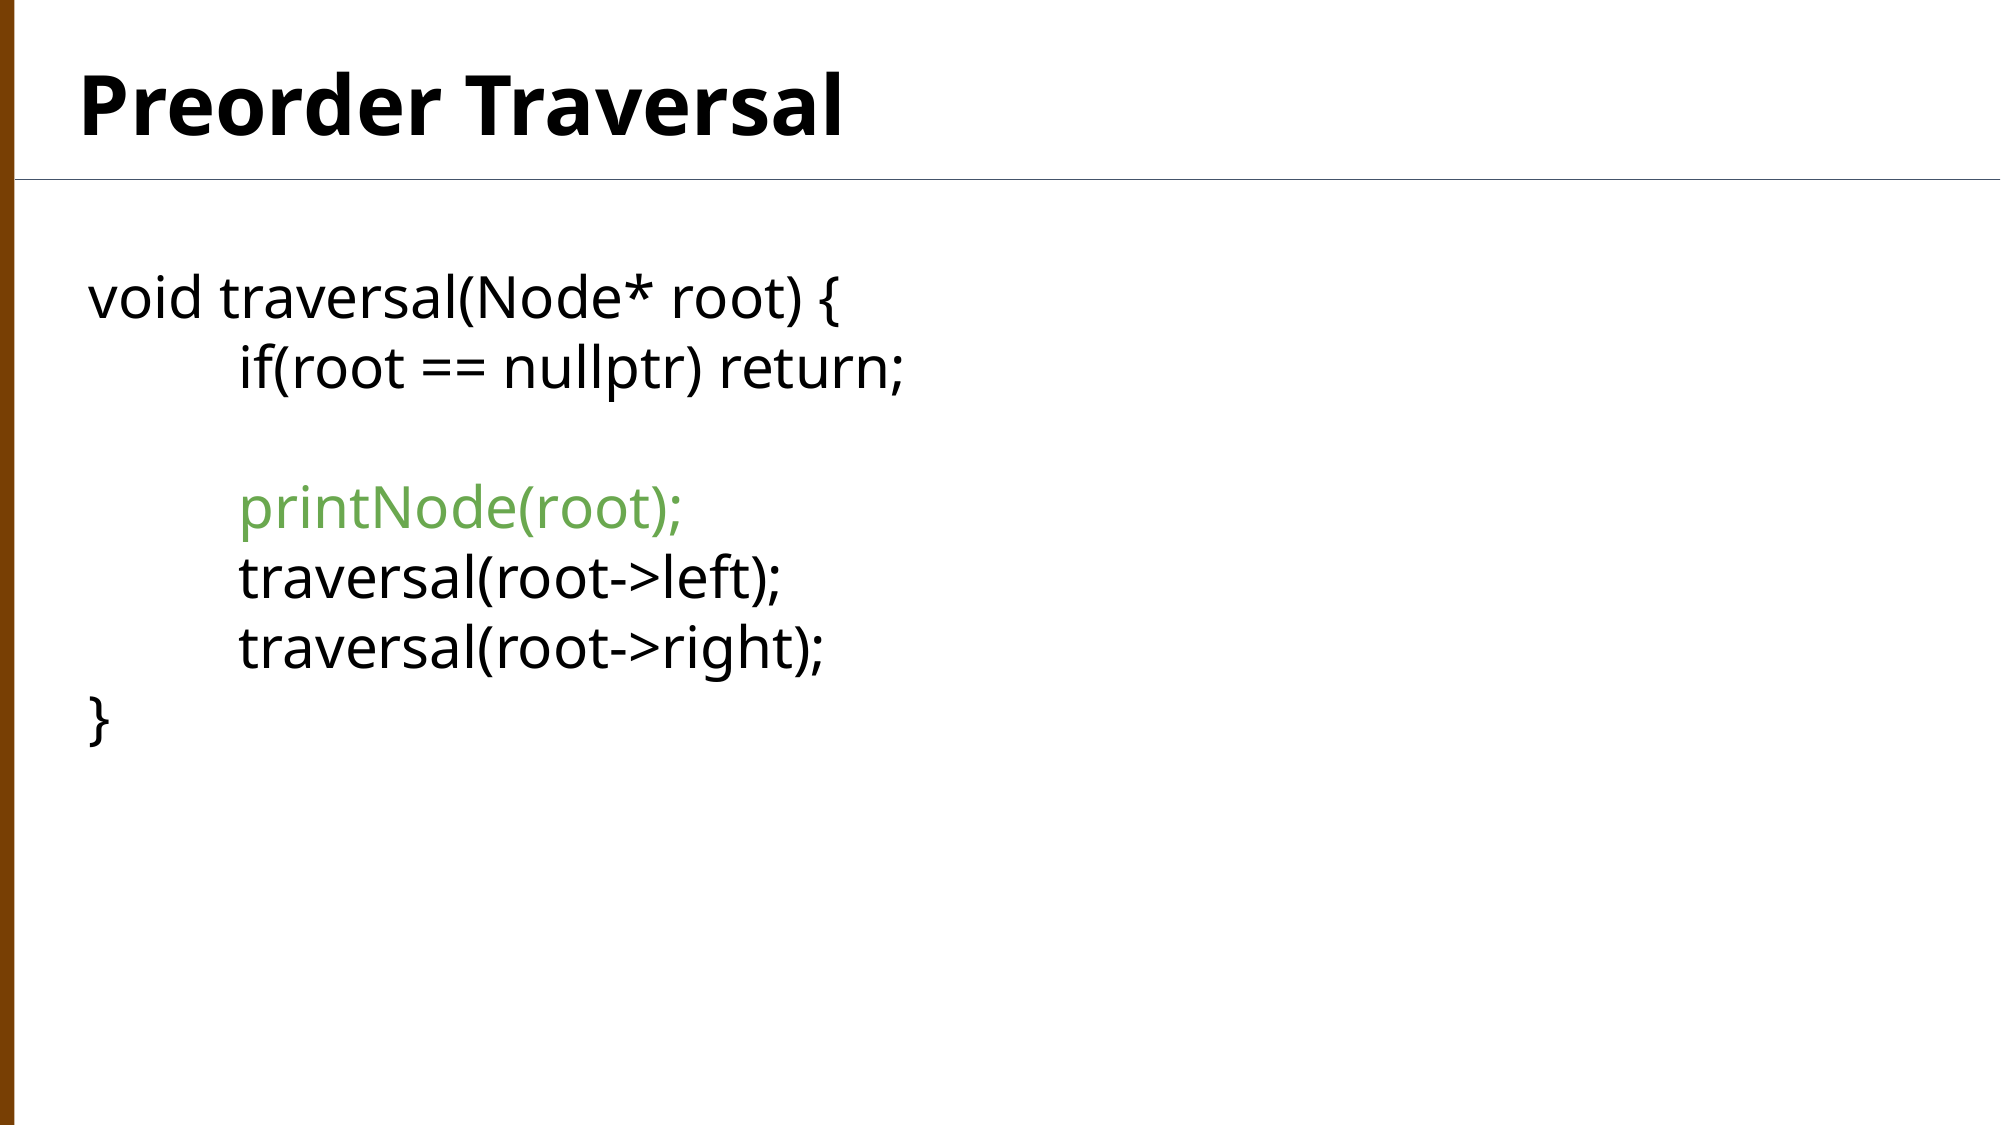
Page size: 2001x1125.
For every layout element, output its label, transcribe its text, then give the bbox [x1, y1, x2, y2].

text_box void traversal(Node* root) { if(root == nullptr) return; printNode(root); traversal(root->left); traversal(root->right); } [0, 245, 1765, 1112]
text_box Preorder Traversal [62, 36, 2000, 219]
